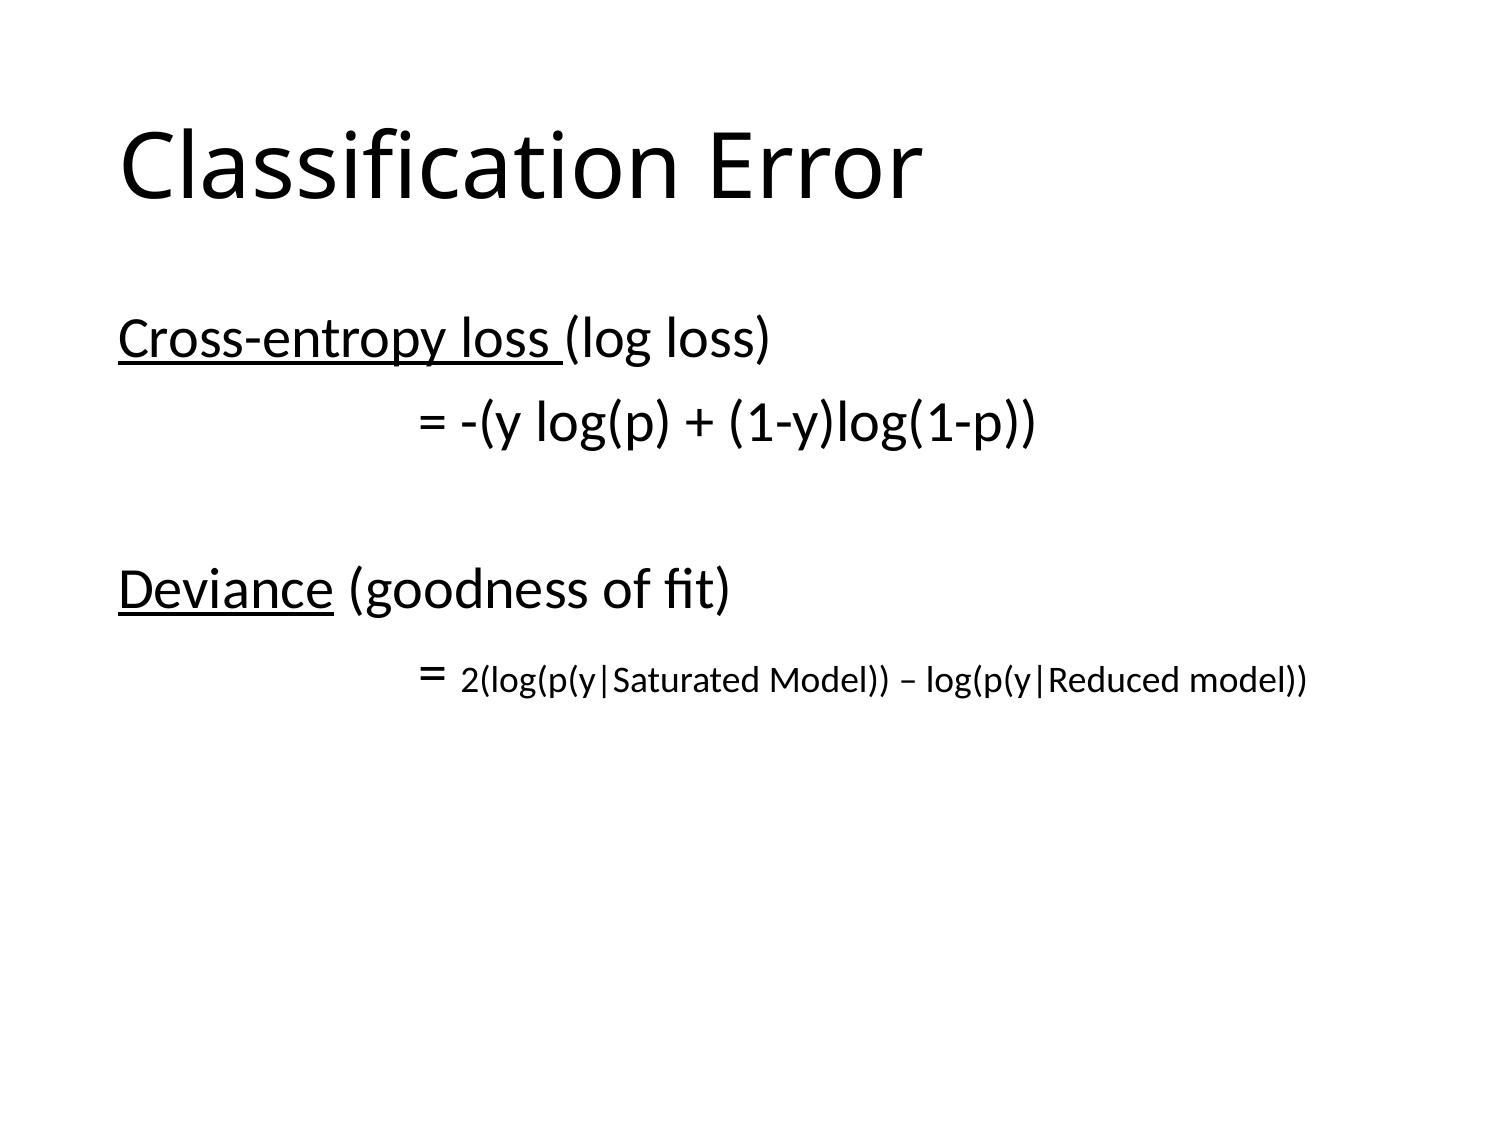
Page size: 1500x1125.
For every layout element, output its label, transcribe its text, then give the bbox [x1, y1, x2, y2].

list Cross-entropy loss (log loss) = -(y log(p) + (1-y)log(1-p)) Deviance (goodness of fit) = 2(log(p(y|Saturated Model)) – log(p(y|Reduced model)) [103, 299, 1397, 1014]
title Classification Error [103, 59, 1397, 278]
